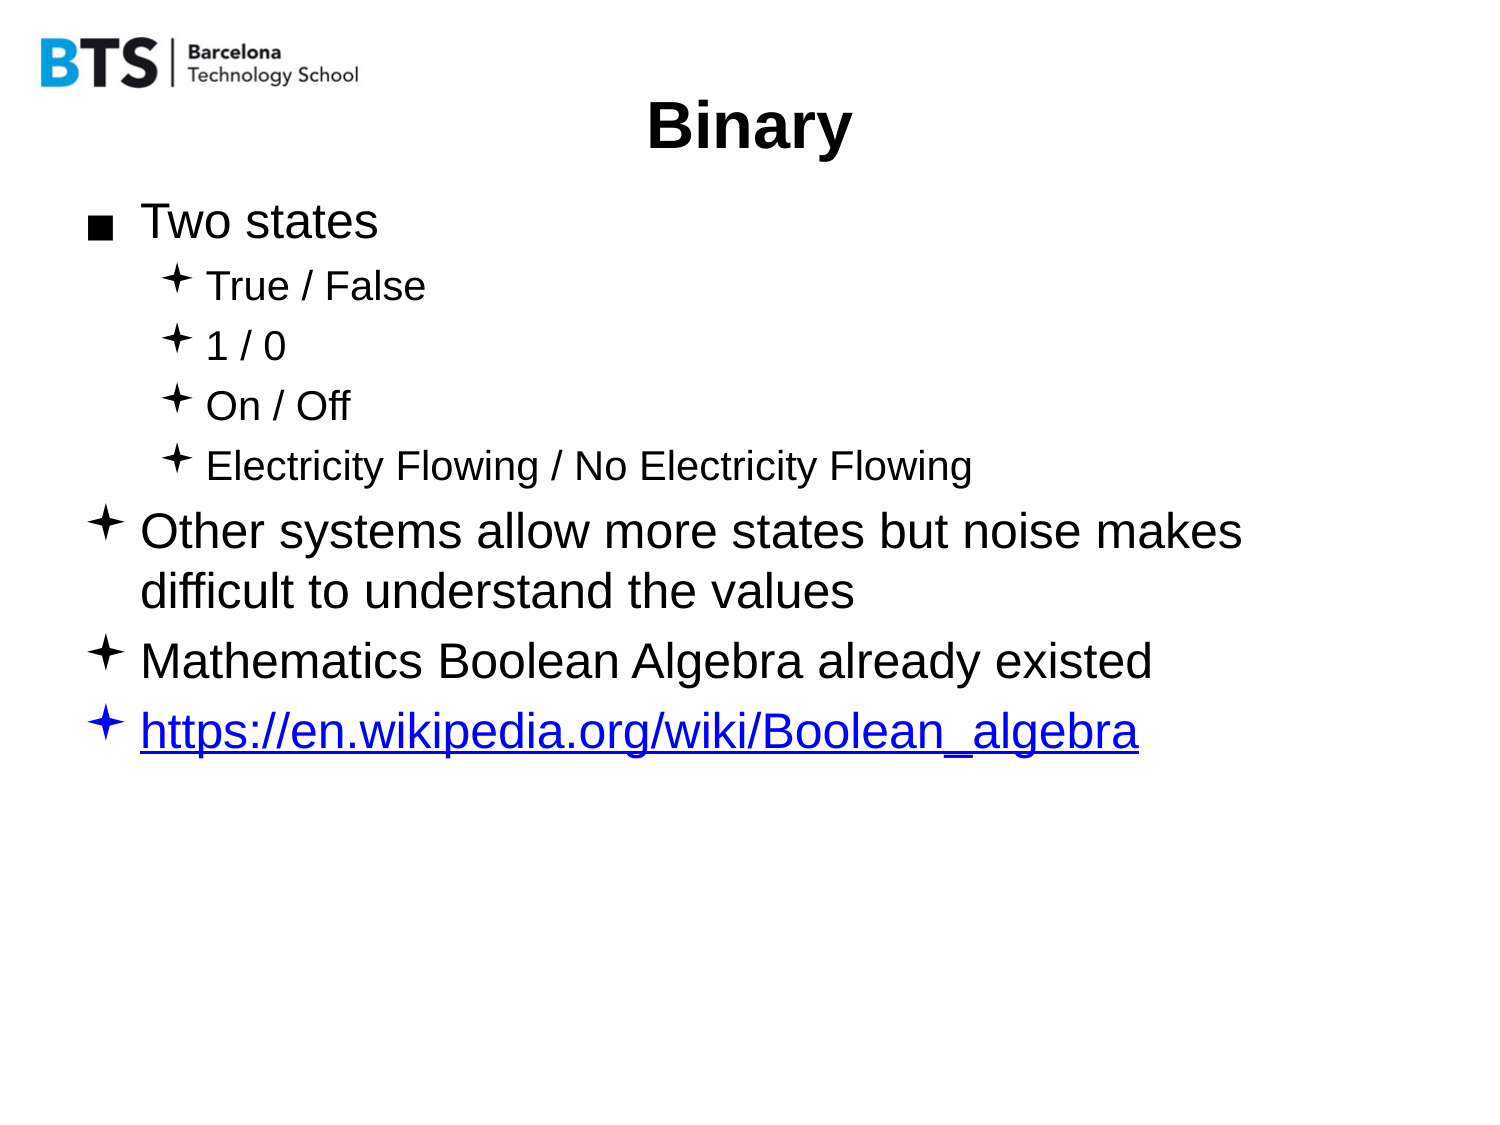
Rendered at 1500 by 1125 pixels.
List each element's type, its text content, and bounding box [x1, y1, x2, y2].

picture [19, 22, 381, 103]
picture [52, 65, 67, 78]
picture [52, 47, 66, 58]
list Two states True / False 1 / 0 On / Off Electricity Flowing / No Electricity Flowing Other systems allow more states but noise makes difficult to understand the values Mathematics Boolean Algebra already existed https://en.wikipedia.org/wiki/Boolean_algebra [68, 181, 1419, 985]
title Binary [75, 28, 1425, 216]
